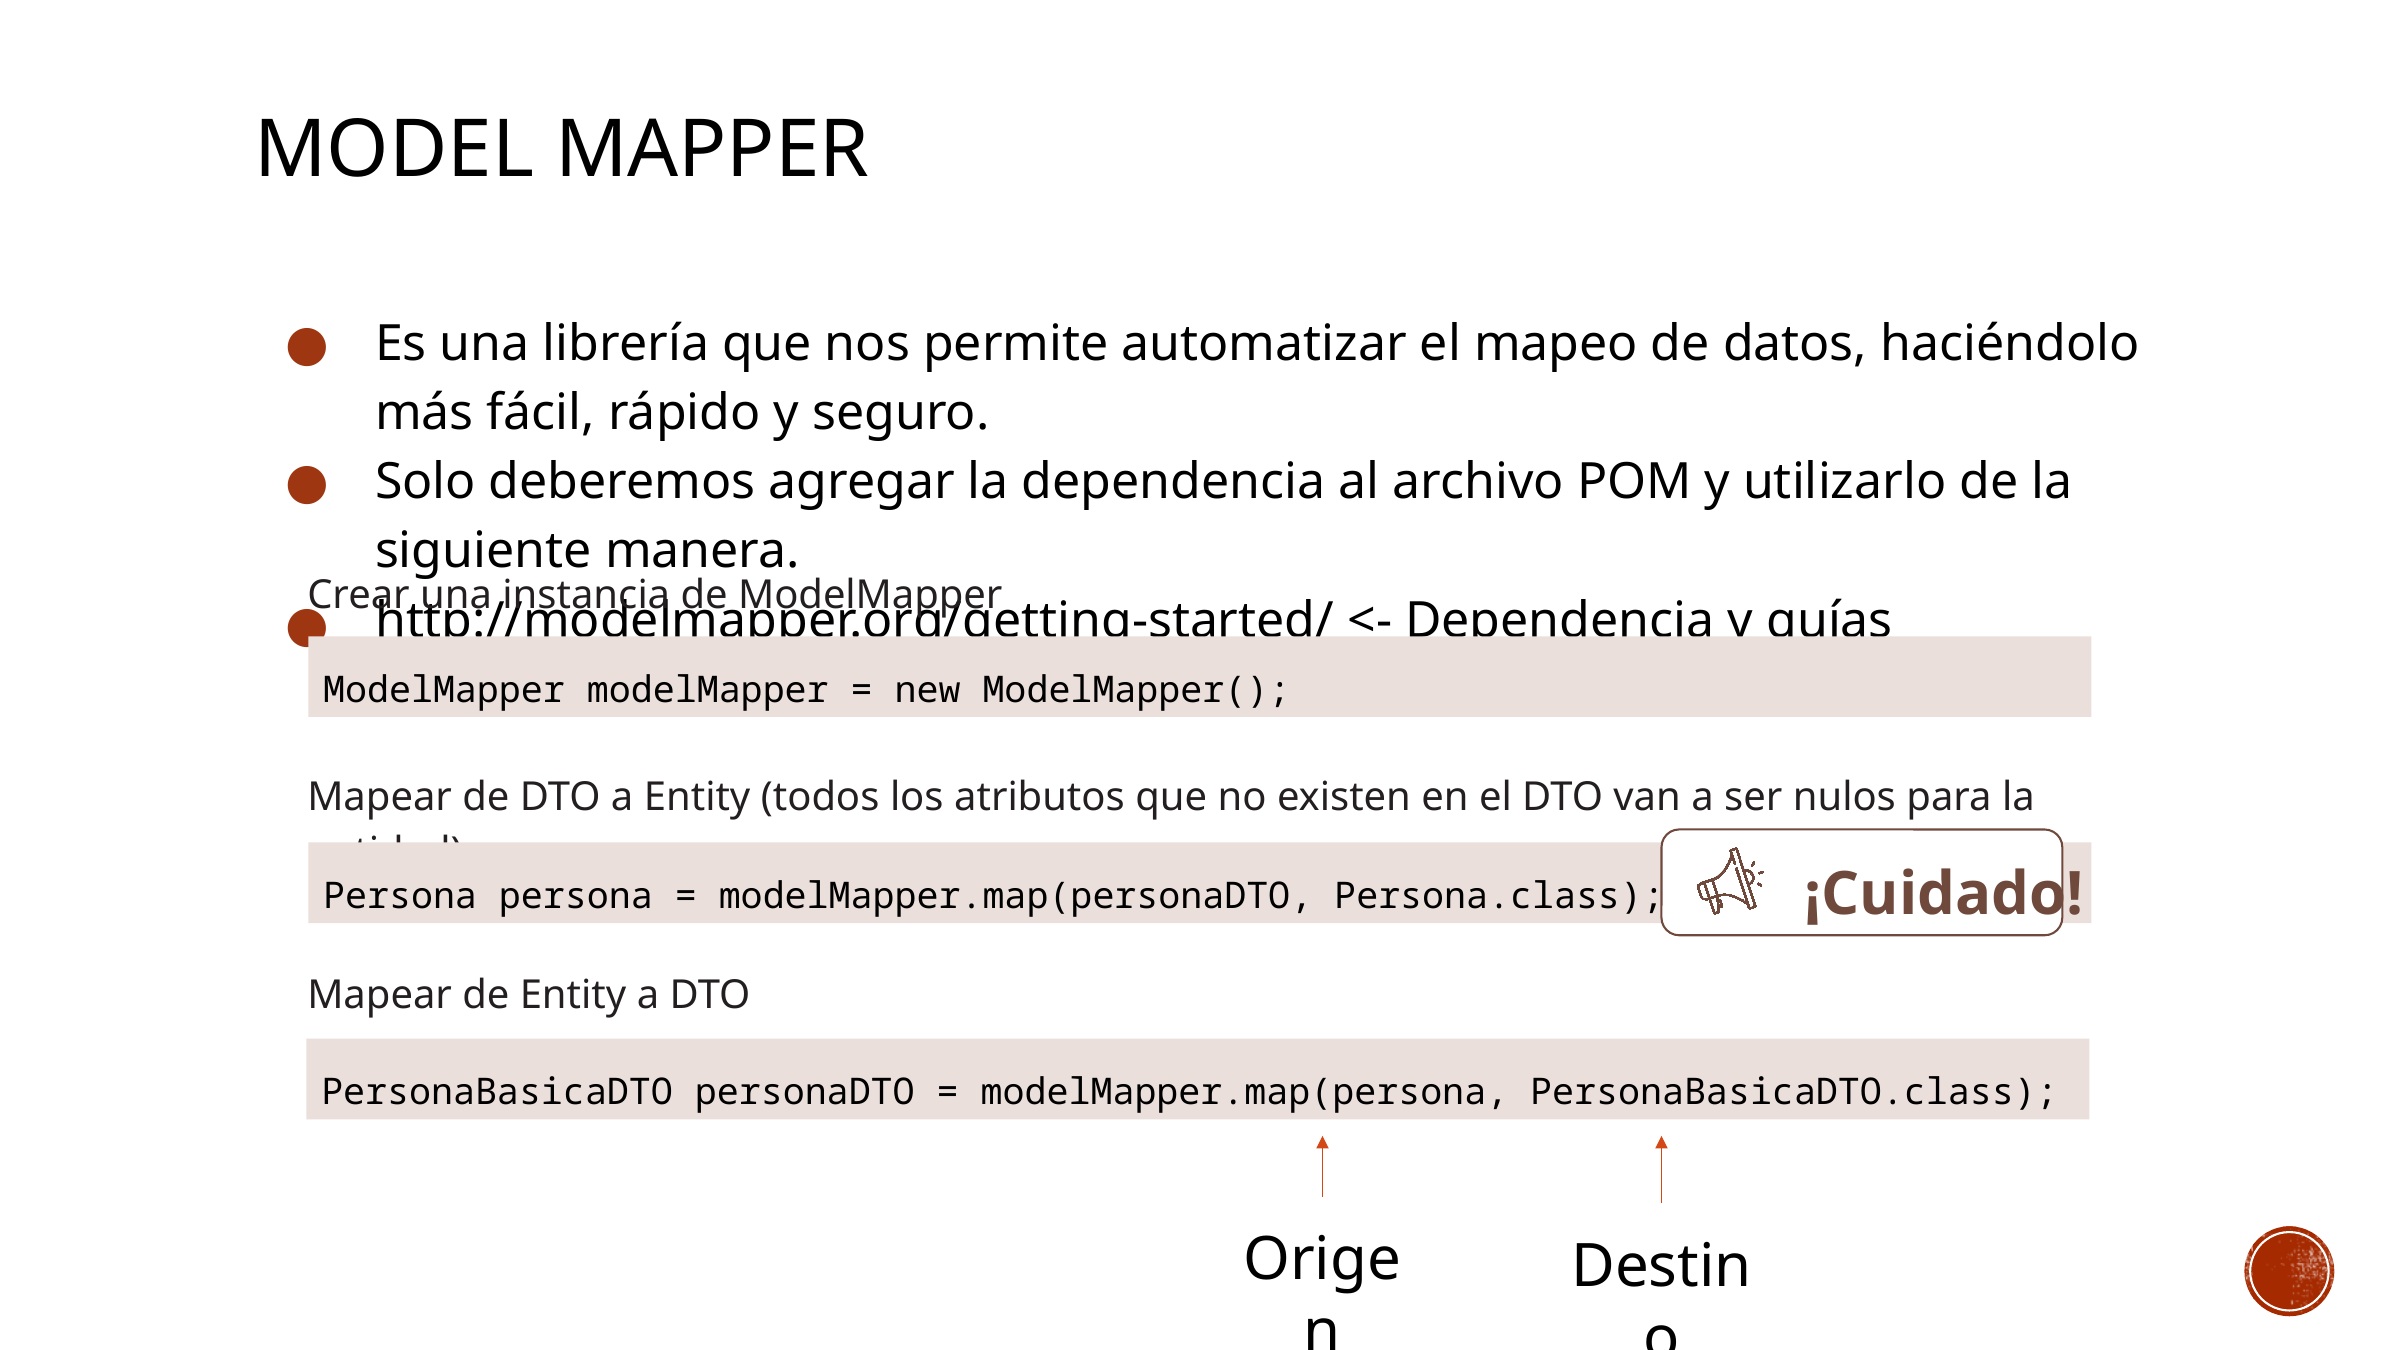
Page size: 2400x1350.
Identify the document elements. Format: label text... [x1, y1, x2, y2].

text_box Crear una instancia de ModelMapper [243, 537, 2160, 633]
text_box Mapear de DTO a Entity (todos los atributos que no existen en el DTO van a ser nulos para la entidad) [243, 739, 2160, 836]
text_box PersonaBasicaDTO personaDTO = modelMapper.map(persona, PersonaBasicaDTO.class); [306, 1038, 2090, 1120]
text_box Persona persona = modelMapper.map(personaDTO, Persona.class); [308, 842, 1661, 924]
text_box Mapear de Entity a DTO [243, 937, 2160, 1034]
title Model Mapper [239, 81, 2160, 226]
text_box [1664, 832, 2188, 933]
list Es una librería que nos permite automatizar el mapeo de datos, haciéndolo más fácil, rápido y seguro. Solo deberemos agregar la dependencia al archivo POM y utilizarlo de la siguiente manera. http://modelmapper.org/getting-started/ <- Dependencia y guías [240, 286, 2156, 431]
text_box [1555, 1139, 1769, 1350]
text_box ModelMapper modelMapper = new ModelMapper(); [308, 636, 2092, 717]
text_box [1226, 1139, 1420, 1350]
